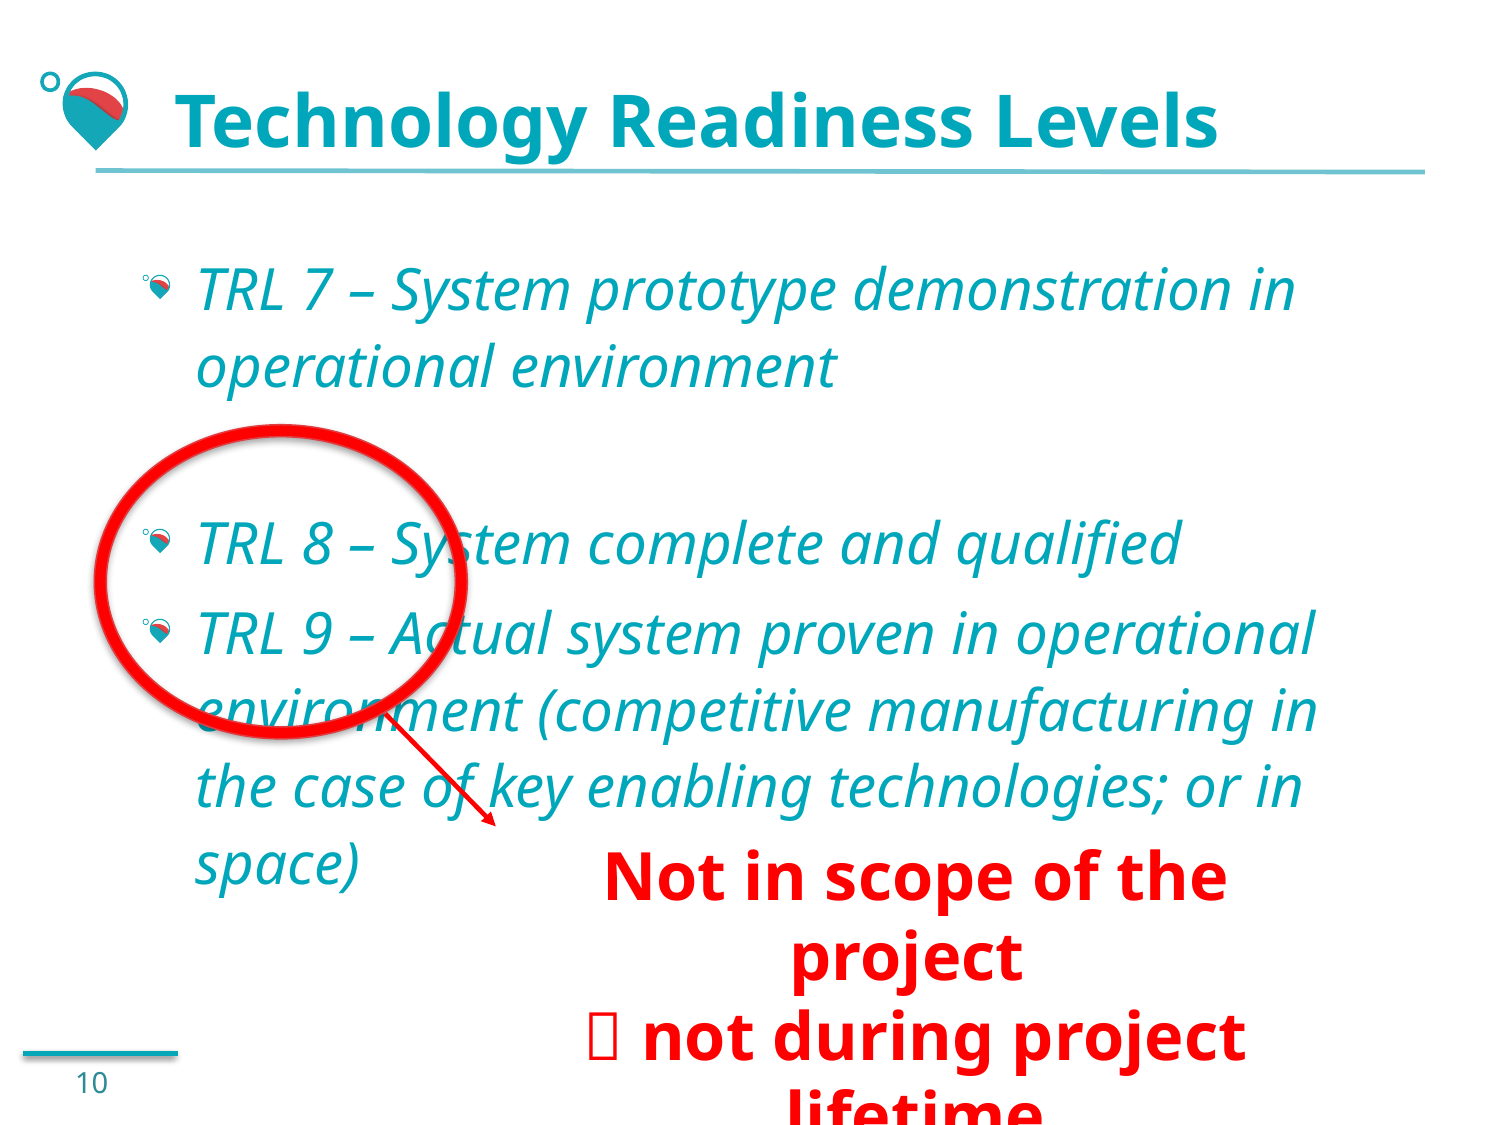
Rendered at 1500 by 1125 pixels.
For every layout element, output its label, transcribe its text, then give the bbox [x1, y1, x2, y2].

picture [29, 44, 162, 178]
list TRL 7 – System prototype demonstration in operational environment TRL 8 – System complete and qualified TRL 9 – Actual system proven in operational environment (competitive manufacturing in the case of key enabling technologies; or in space) [124, 237, 1390, 1094]
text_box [384, 713, 496, 827]
text_box Not in scope of the project  not during project lifetime [460, 826, 1371, 1125]
text_box [93, 423, 469, 740]
picture [139, 520, 181, 562]
picture [139, 266, 181, 308]
picture [139, 610, 181, 652]
title Technology Readiness Levels [159, 0, 1425, 170]
